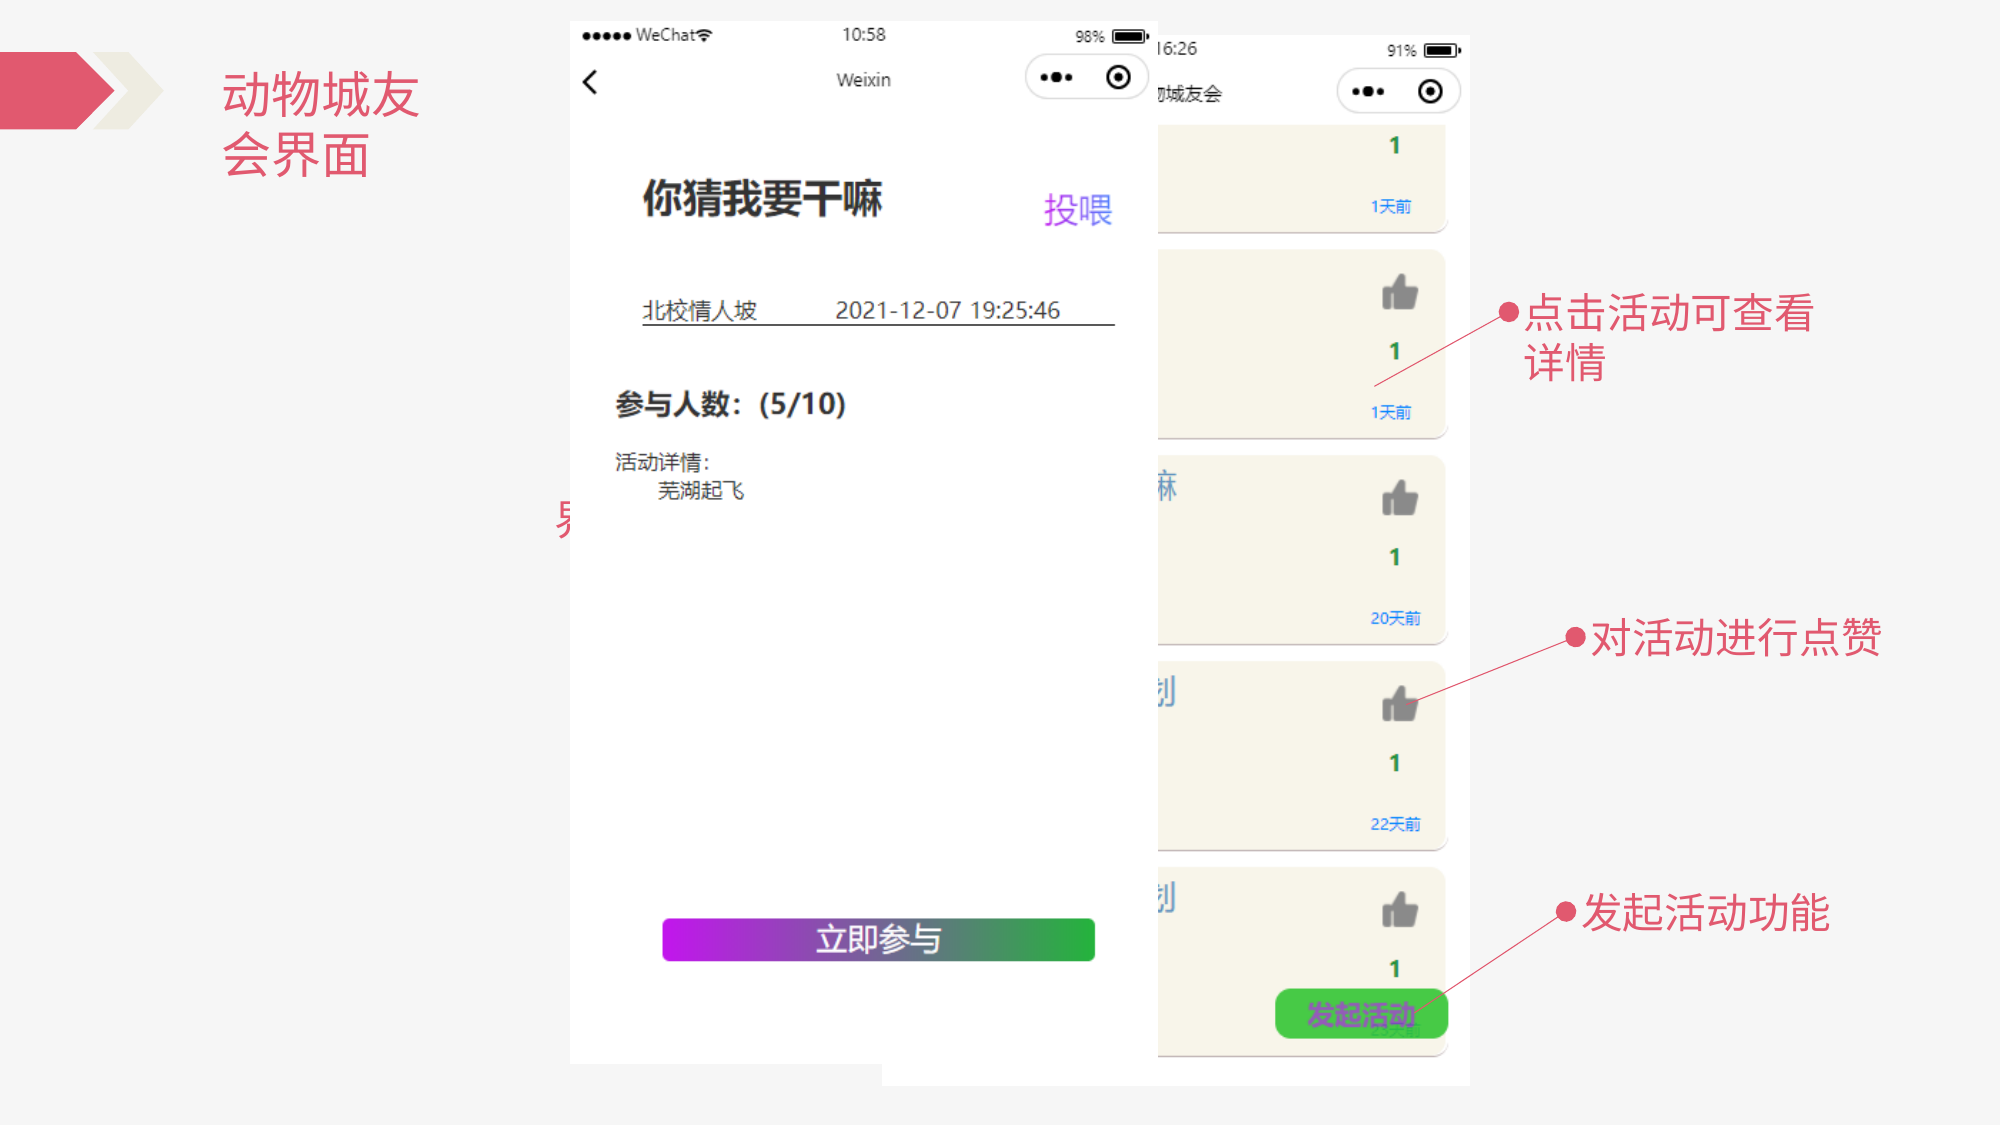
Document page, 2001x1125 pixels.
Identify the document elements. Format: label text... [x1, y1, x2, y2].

text_box 对活动进行点赞 [1575, 604, 1977, 670]
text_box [1414, 911, 1566, 1013]
text_box 点击活动可查看详情 [1508, 279, 1835, 395]
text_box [1374, 311, 1509, 387]
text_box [195, 44, 464, 192]
text_box 发起活动功能 [1565, 878, 1967, 944]
text_box 界面滑动浏览 [539, 486, 570, 551]
picture [570, 21, 1470, 1086]
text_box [1406, 637, 1576, 705]
